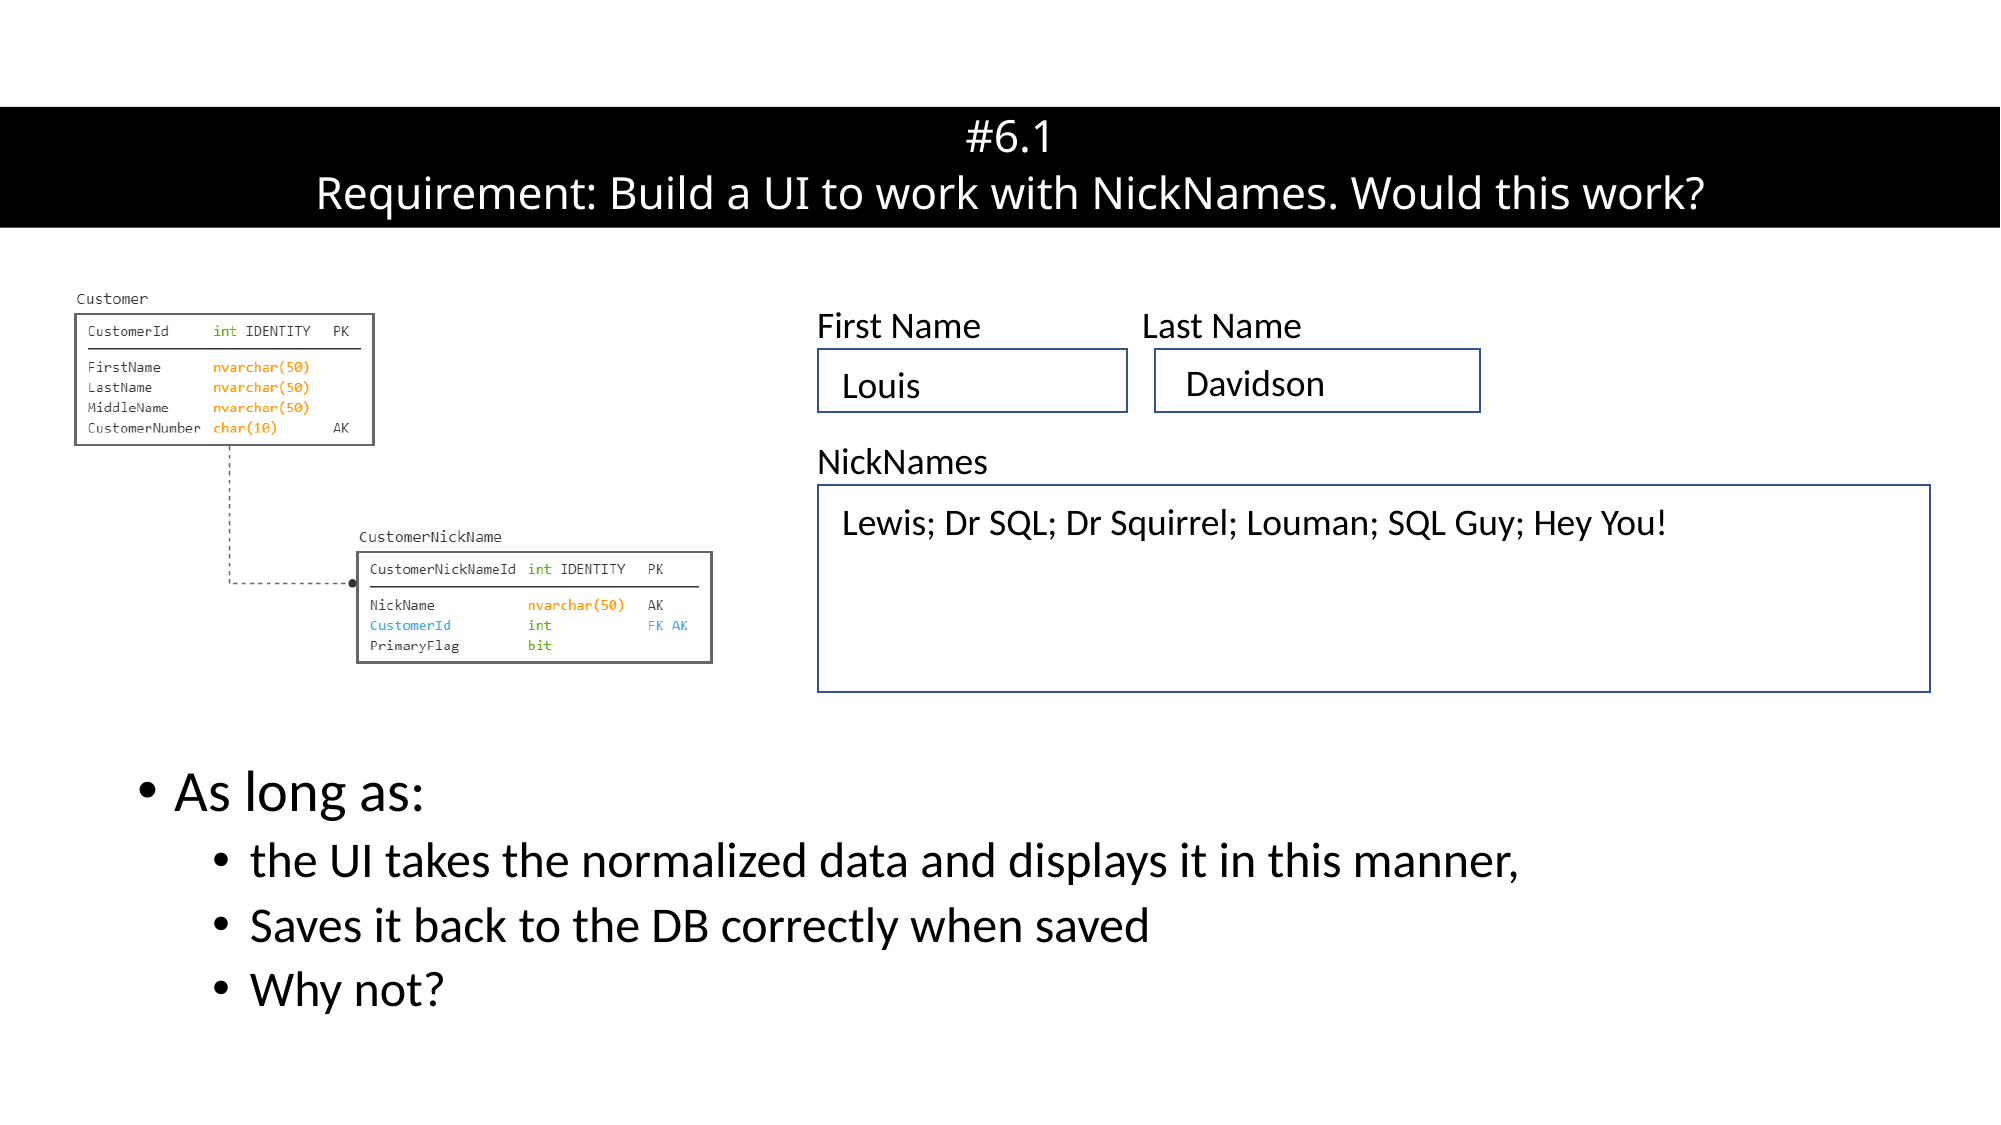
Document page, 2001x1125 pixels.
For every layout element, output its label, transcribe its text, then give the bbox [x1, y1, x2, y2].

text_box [827, 351, 1828, 547]
text_box #6.1 Requirement: Build a UI to work with NickNames. Would this work? [91, 105, 1931, 228]
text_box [802, 293, 1931, 693]
text_box As long as: the UI takes the normalized data and displays it in this manner, Saves it back to the DB correctly when saved Why not? [122, 754, 1931, 1039]
picture [42, 278, 780, 707]
text_box [0, 106, 2000, 229]
